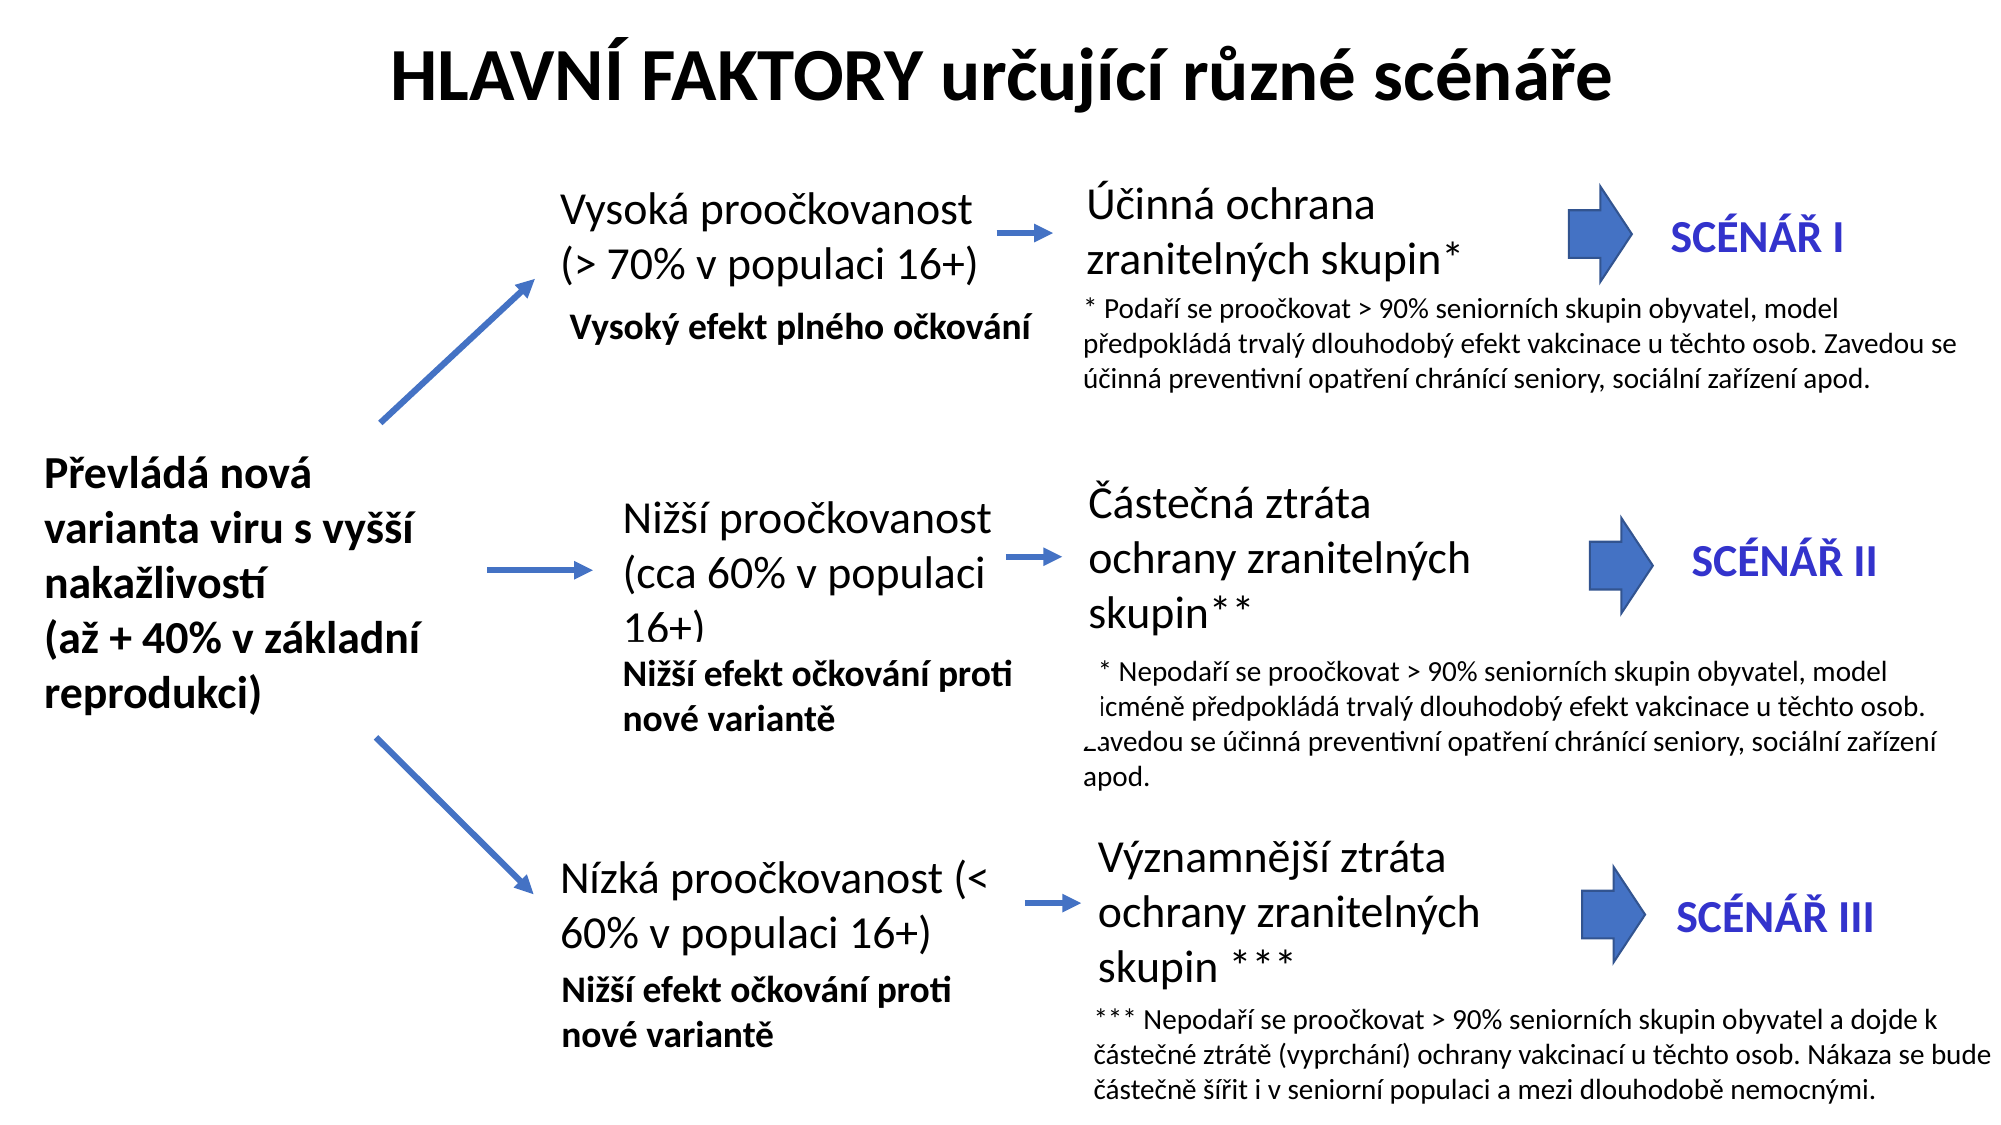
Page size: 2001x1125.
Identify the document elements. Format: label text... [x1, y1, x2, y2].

text_box Vysoká proočkovanost (> 70% v populaci 16+) [545, 170, 1006, 296]
text_box * Podaří se proočkovat > 90% seniorních skupin obyvatel, model předpokládá trvalý dlouhodobý efekt vakcinace u těchto osob. Zavedou se účinná preventivní opatření chránící seniory, sociální zařízení apod. [1068, 281, 1986, 402]
text_box SCÉNÁŘ I [1655, 198, 1965, 269]
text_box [380, 278, 535, 423]
text_box HLAVNÍ FAKTORY určující různé scénáře [27, 17, 1978, 123]
text_box Vysoký efekt plného očkování [554, 294, 1049, 355]
text_box *** Nepodaří se proočkovat > 90% seniorních skupin obyvatel a dojde k částečné ztrátě (vyprchání) ochrany vakcinací u těchto osob. Nákaza se bude částečně šířit i v seniorní populaci a mezi dlouhodobě nemocnými. [1078, 992, 2000, 1113]
text_box Nižší proočkovanost (cca 60% v populaci 16+) [607, 480, 1013, 641]
text_box [1588, 514, 1655, 617]
text_box Nízká proočkovanost (< 60% v populaci 16+) [545, 840, 1006, 965]
text_box Částečná ztráta ochrany zranitelných skupin** [1073, 465, 1535, 645]
text_box Nižší efekt očkování proti nové variantě [546, 958, 1040, 1063]
text_box Převládá nová varianta viru s vyšší nakažlivostí (až + 40% v základní reprodukci) [29, 435, 466, 725]
text_box SCÉNÁŘ II [1676, 522, 1986, 593]
text_box Účinná ochrana zranitelných skupin* [1071, 166, 1533, 281]
text_box [1567, 182, 1634, 281]
text_box Nižší efekt očkování proti nové variantě [607, 641, 1102, 747]
text_box SCÉNÁŘ III [1661, 879, 1970, 949]
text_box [375, 737, 534, 895]
text_box ** Nepodaří se proočkovat > 90% seniorních skupin obyvatel, model nicméně předpokládá trvalý dlouhodobý efekt vakcinace u těchto osob. Zavedou se účinná preventivní opatření chránící seniory, sociální zařízení apod. [1068, 645, 2000, 800]
text_box Významnější ztráta ochrany zranitelných skupin *** [1083, 819, 1535, 992]
text_box [1581, 863, 1647, 966]
